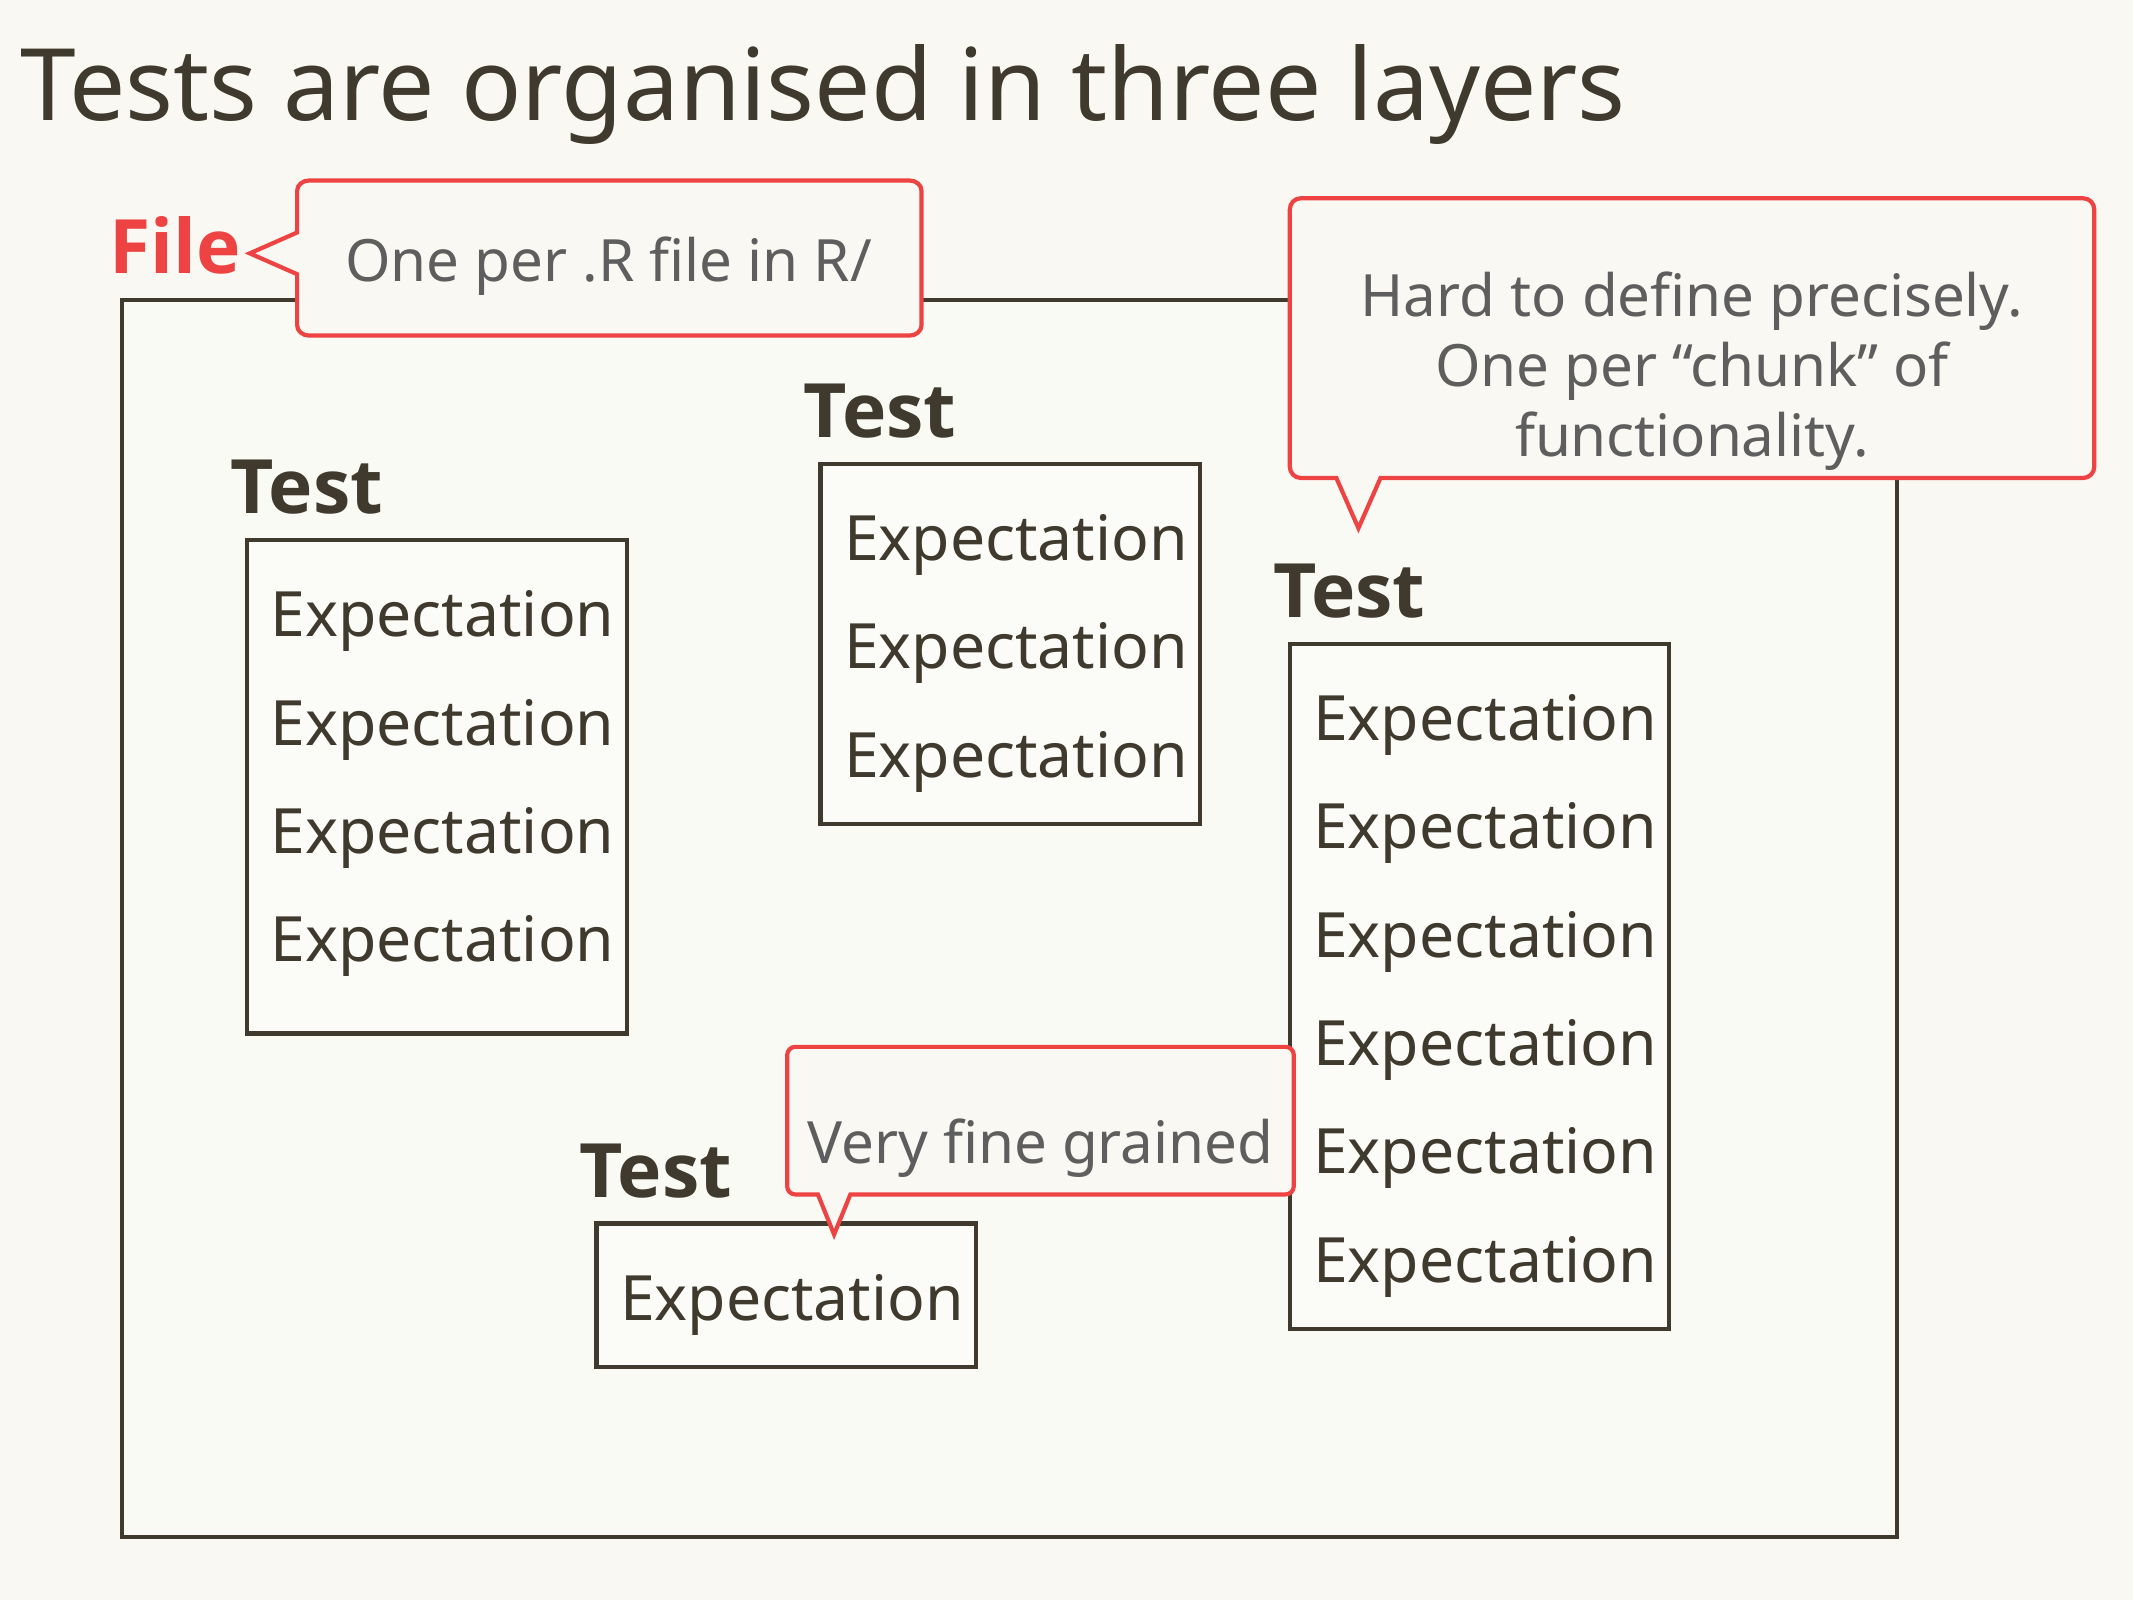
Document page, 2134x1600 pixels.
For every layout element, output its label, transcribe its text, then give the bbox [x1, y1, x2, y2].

text_box Hard to define precisely. One per “chunk” of functionality. [1289, 198, 2095, 529]
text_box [244, 437, 628, 1034]
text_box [818, 361, 1201, 825]
text_box Very fine grained [787, 1046, 1287, 1195]
title Tests are organised in three layers [0, 0, 2134, 163]
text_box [594, 1121, 977, 1368]
text_box One per .R file in R/ [249, 180, 922, 336]
text_box File [100, 190, 250, 298]
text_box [1287, 541, 1670, 1330]
text_box [121, 300, 1897, 1537]
